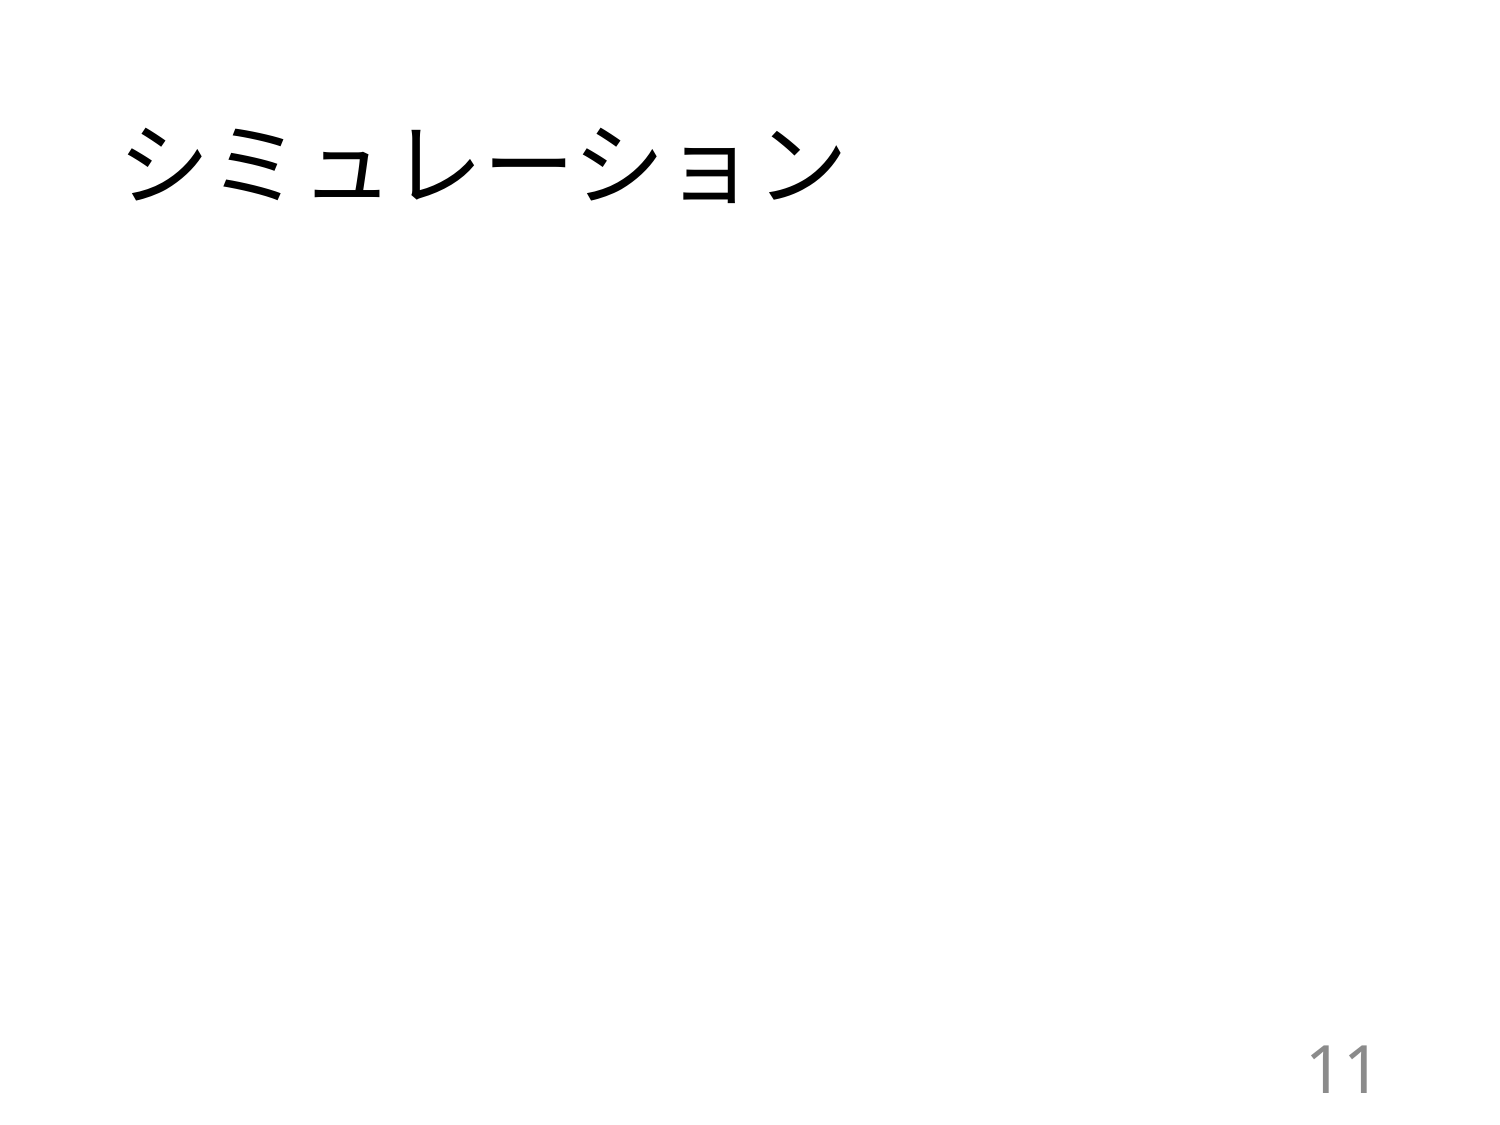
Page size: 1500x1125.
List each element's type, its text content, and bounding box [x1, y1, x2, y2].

slide_number 11 [1059, 1042, 1397, 1103]
title シミュレーション [103, 59, 1397, 278]
